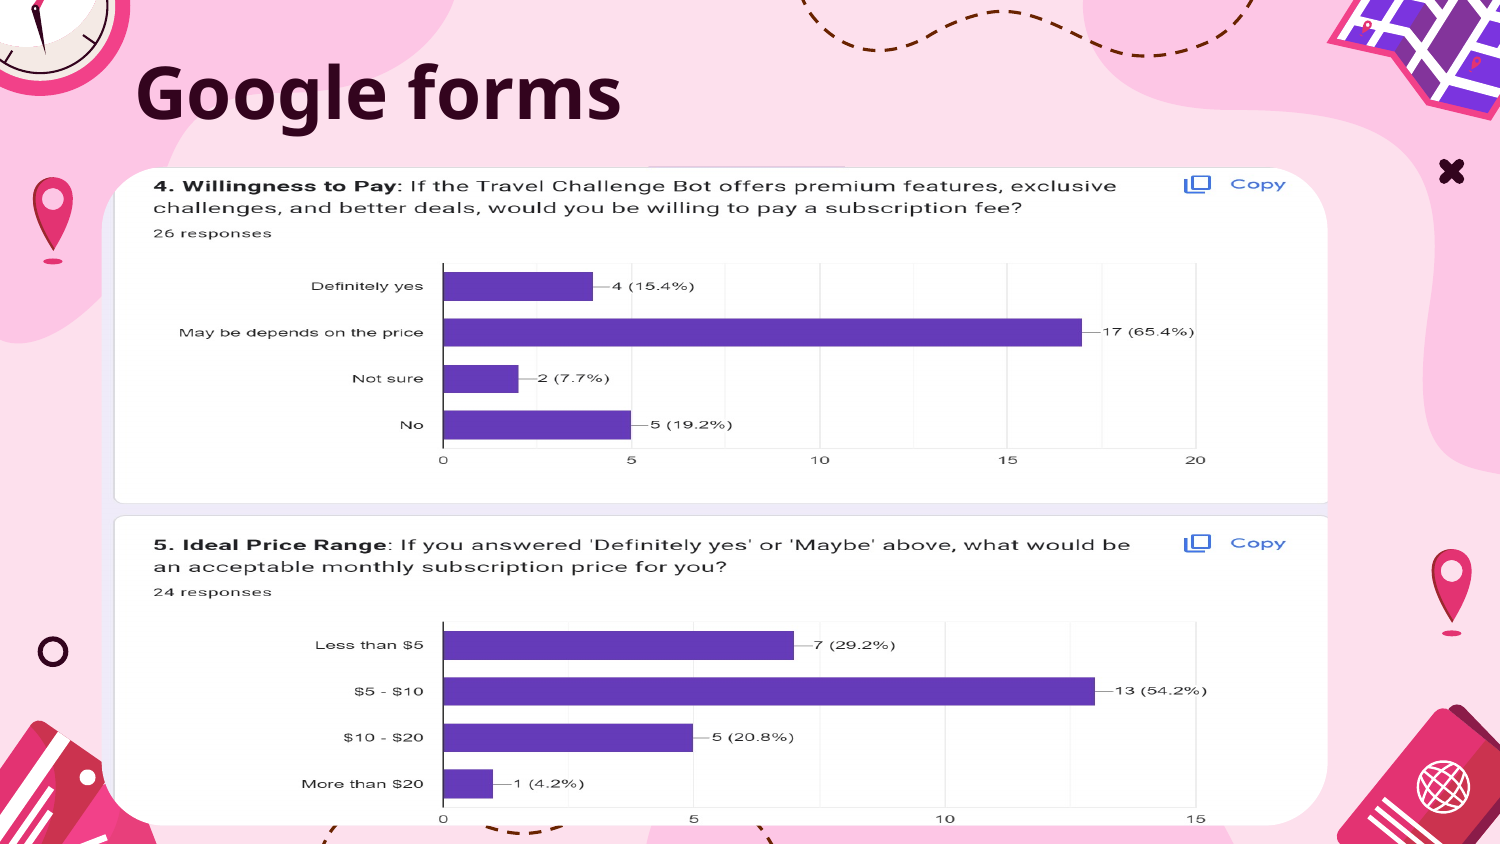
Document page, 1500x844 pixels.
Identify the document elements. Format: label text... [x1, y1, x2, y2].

title Google forms [119, 31, 1381, 126]
picture [101, 166, 1328, 826]
